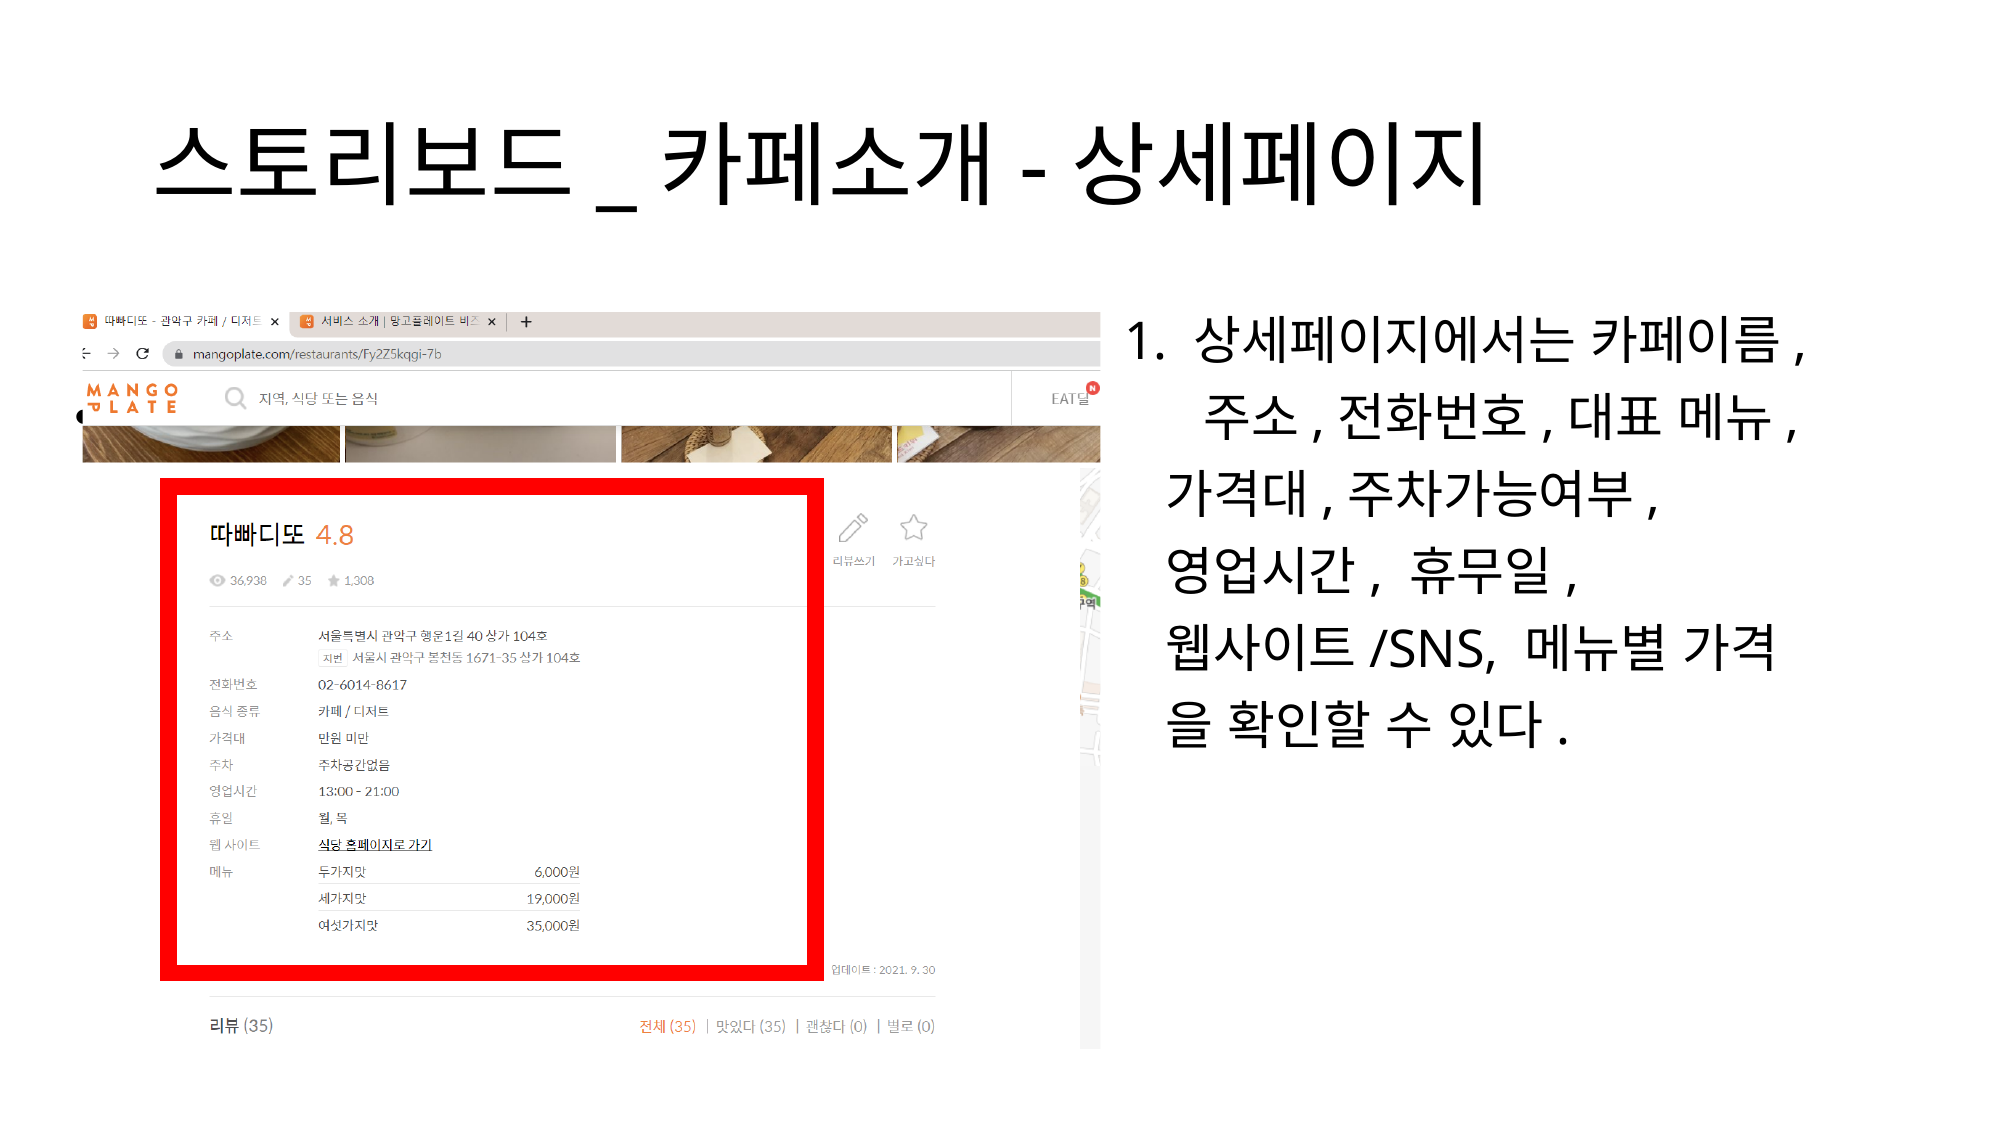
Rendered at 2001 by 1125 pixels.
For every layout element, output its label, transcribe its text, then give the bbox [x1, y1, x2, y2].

picture [82, 312, 1101, 1056]
list 1. 상세페이지에서는 카페이름, 주소,전화번호,대표 메뉴, 가격대,주차가능여부, 영업시간, 휴무일, 웹사이트/SNS, 메뉴별 가격 을 확인할 수 있다. [59, 230, 1863, 1099]
title 스토리보드_카페소개-상세페이지 [137, 59, 1863, 230]
